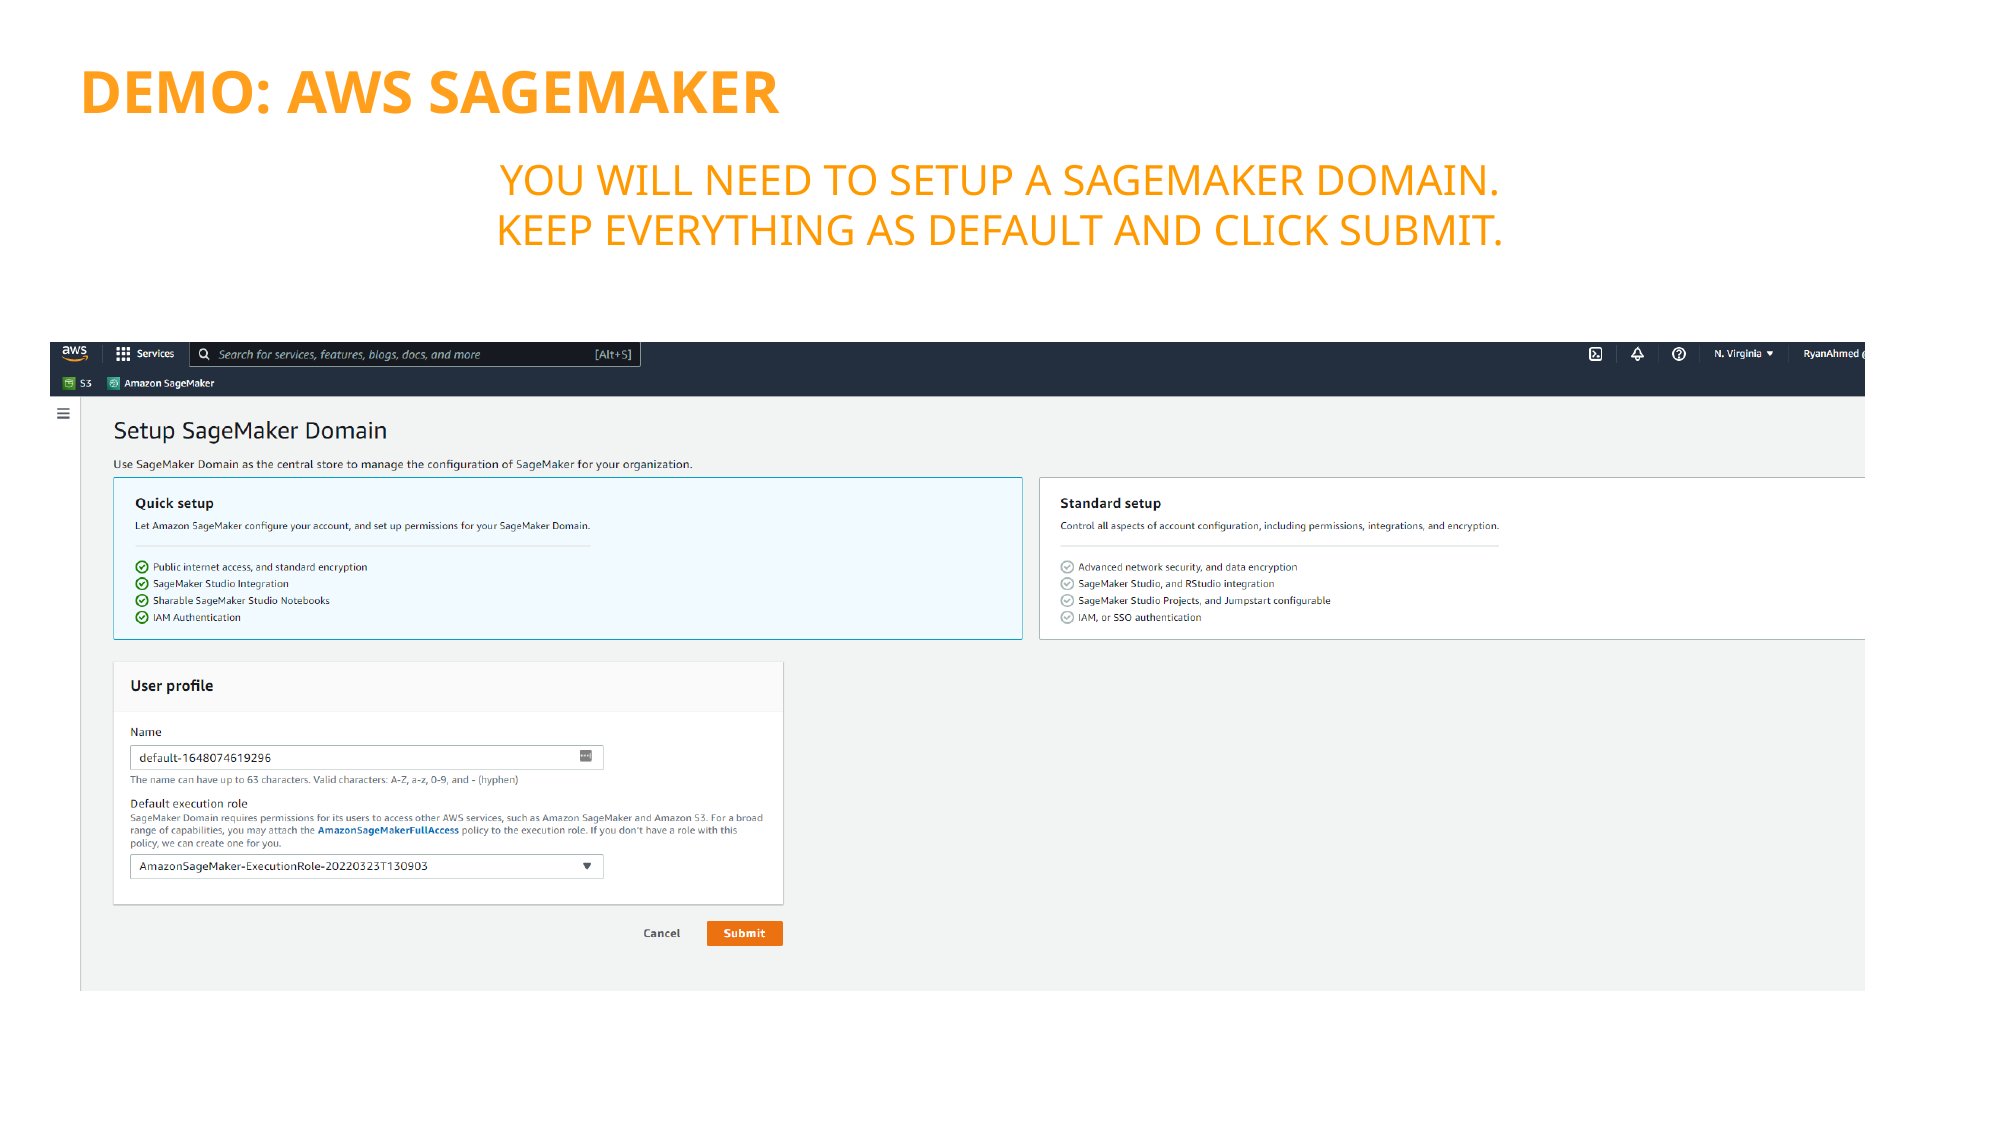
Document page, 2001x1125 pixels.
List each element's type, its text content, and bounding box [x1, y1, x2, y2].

text_box YOU WILL NEED TO SETUP A SAGEMAKER DOMAIN. KEEP EVERYTHING AS DEFAULT AND CLICK SUBMIT. [476, 146, 1524, 262]
text_box DEMO: AWS SAGEMAKER [64, 47, 1677, 133]
picture [49, 342, 1865, 991]
